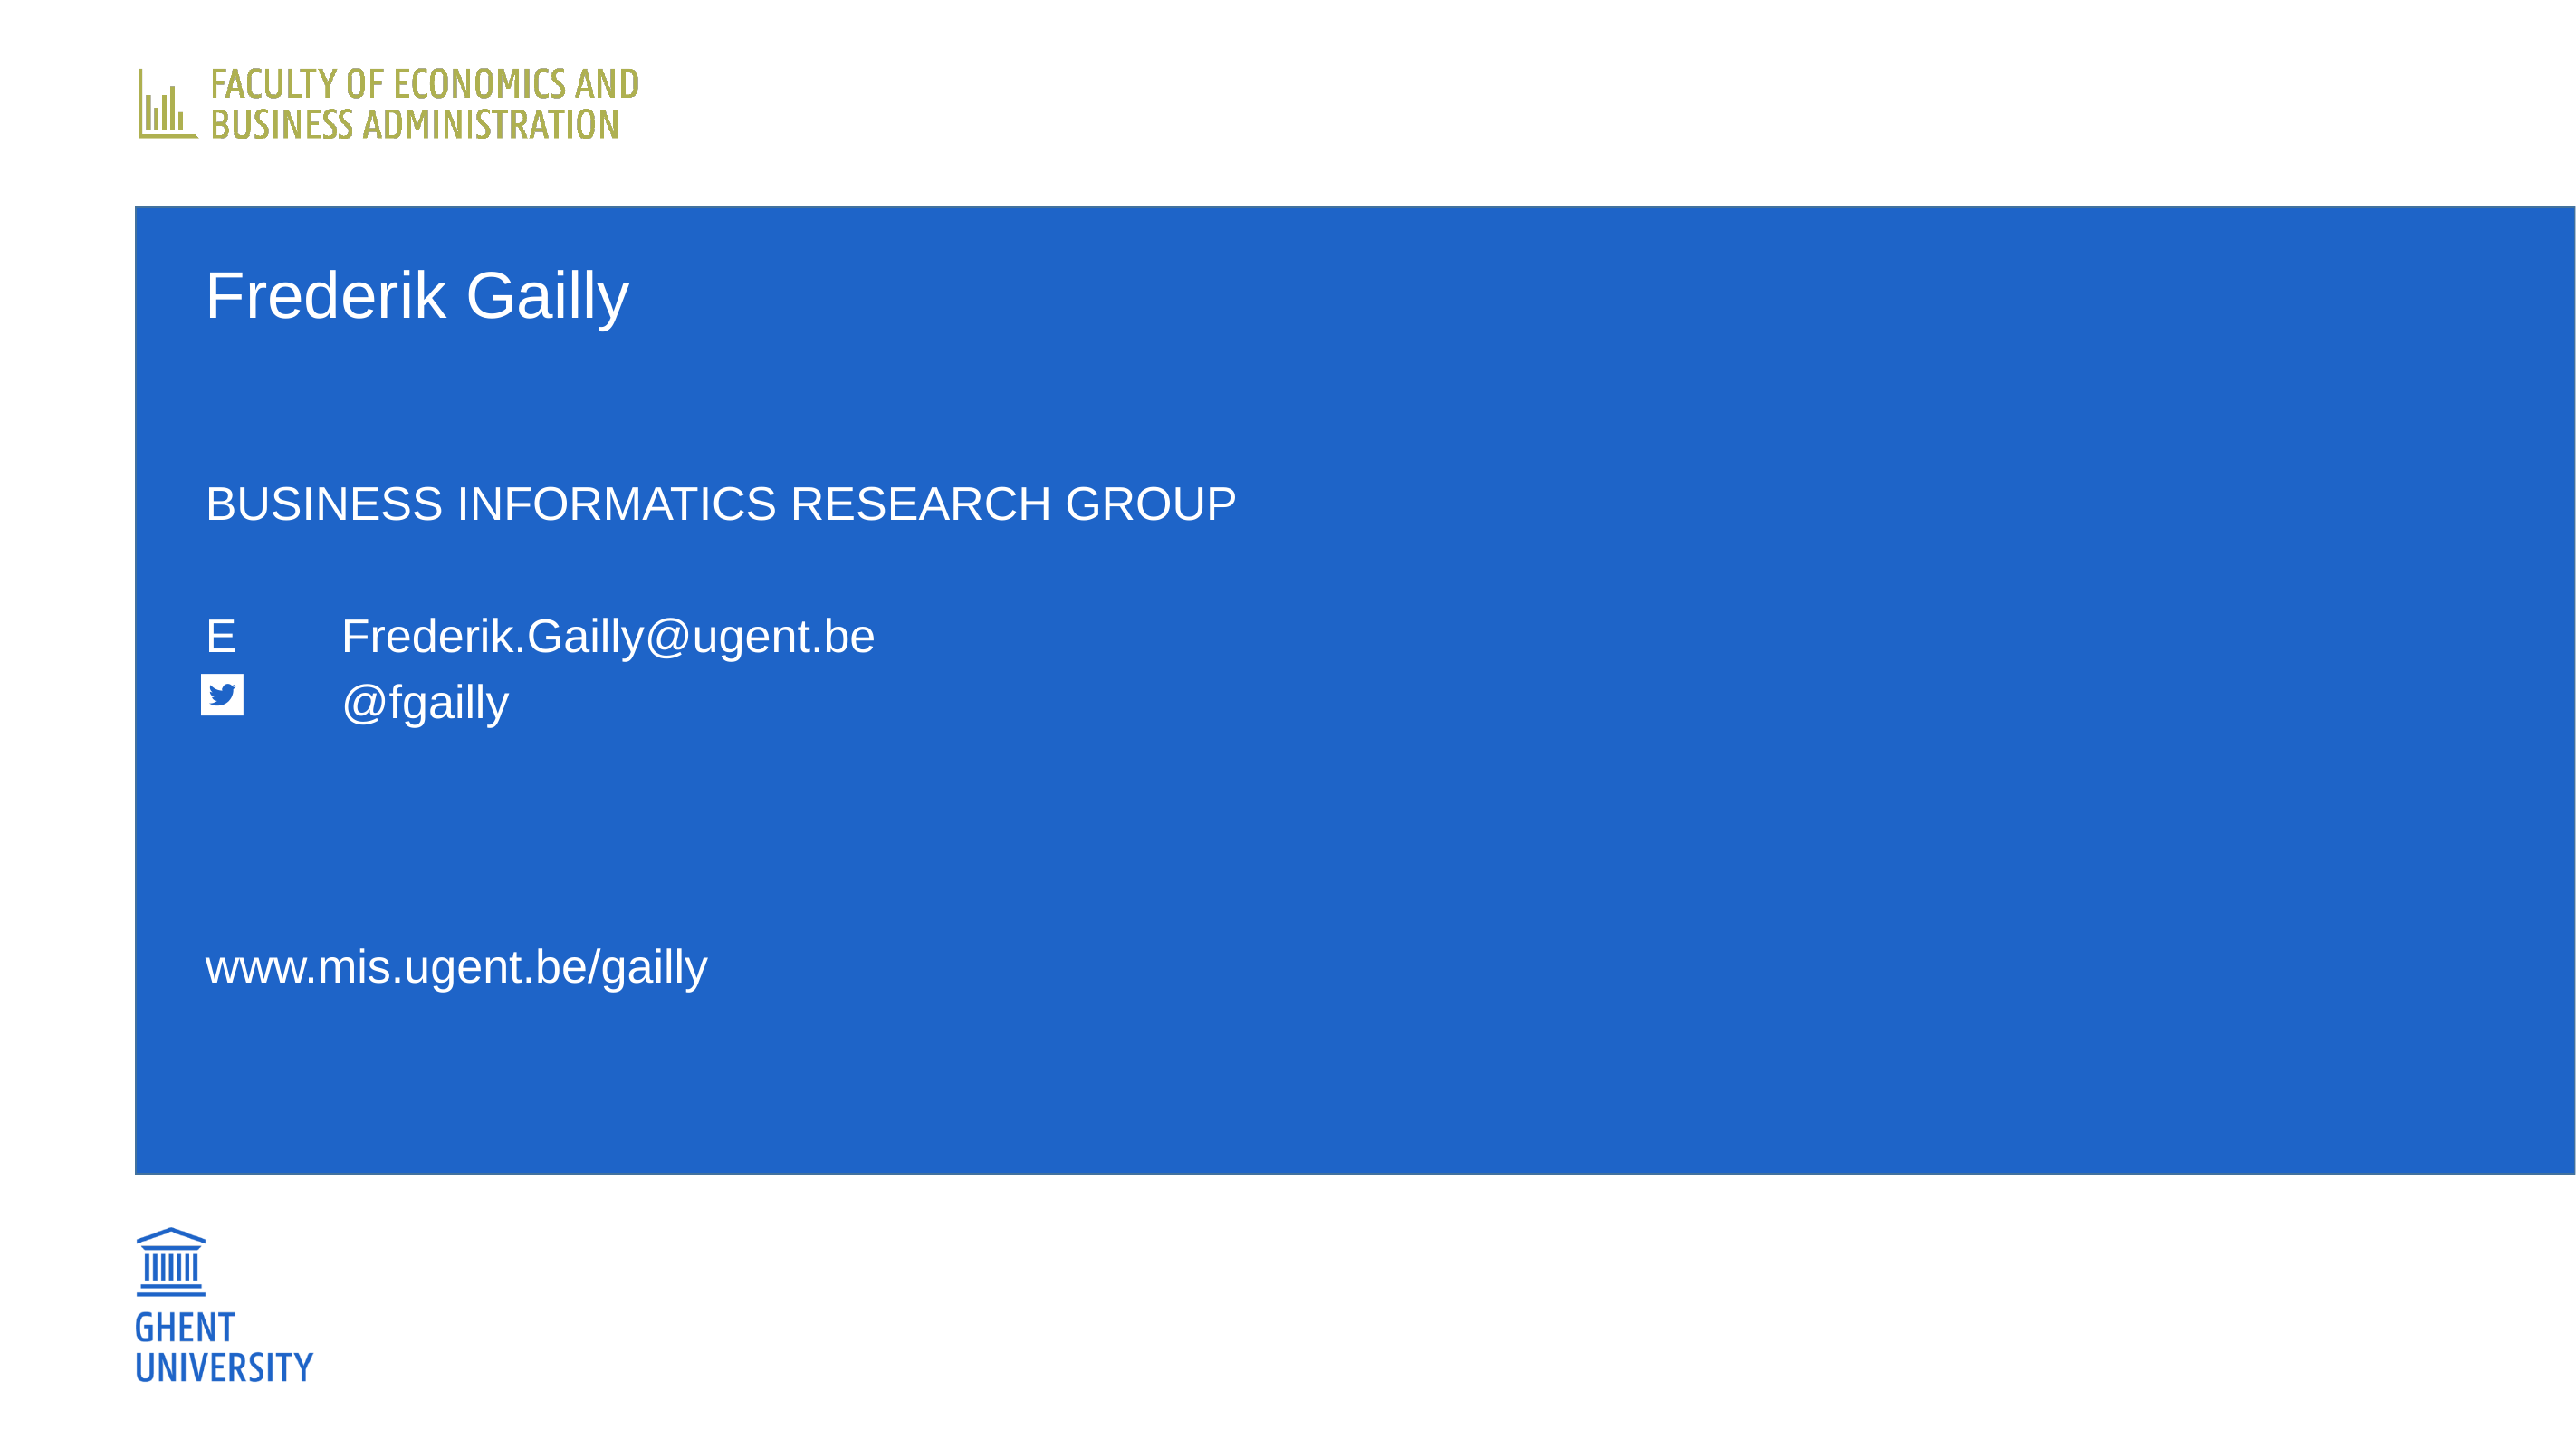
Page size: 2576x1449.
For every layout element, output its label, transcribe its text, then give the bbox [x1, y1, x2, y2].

title Frederik Gailly Business Informatics Research Group E Frederik.Gailly@ugent.be @fgailly www.mis.ugent.be/gailly [191, 258, 2447, 1117]
picture [201, 664, 244, 717]
picture [68, 1175, 411, 1449]
picture [69, 0, 690, 207]
